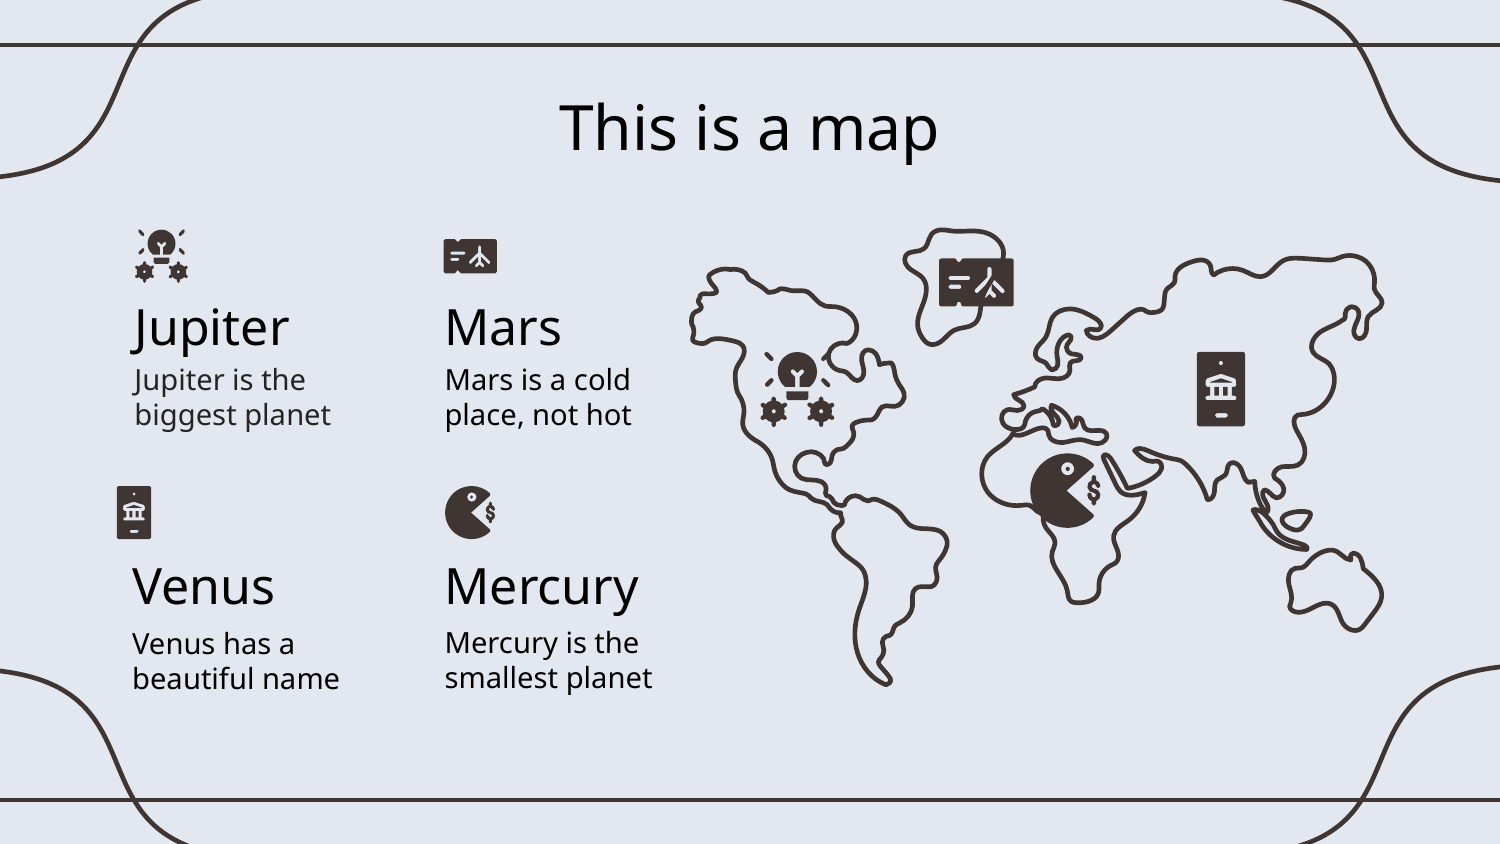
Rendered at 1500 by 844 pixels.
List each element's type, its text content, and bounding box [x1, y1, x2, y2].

text_box Mercury [429, 539, 685, 621]
text_box Venus [116, 539, 423, 621]
text_box Jupiter is the biggest planet [119, 362, 426, 448]
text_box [759, 351, 836, 428]
text_box [116, 486, 152, 540]
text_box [134, 229, 189, 284]
text_box Mars [429, 280, 685, 362]
text_box Mercury is the smallest planet [429, 621, 736, 712]
text_box [443, 239, 497, 274]
text_box Venus has a beautiful name [116, 621, 423, 712]
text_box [444, 485, 496, 540]
text_box Jupiter [119, 280, 426, 362]
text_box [690, 229, 1384, 685]
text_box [1030, 453, 1102, 529]
title This is a map [116, 72, 1383, 167]
text_box Mars is a cold place, not hot [429, 362, 685, 448]
